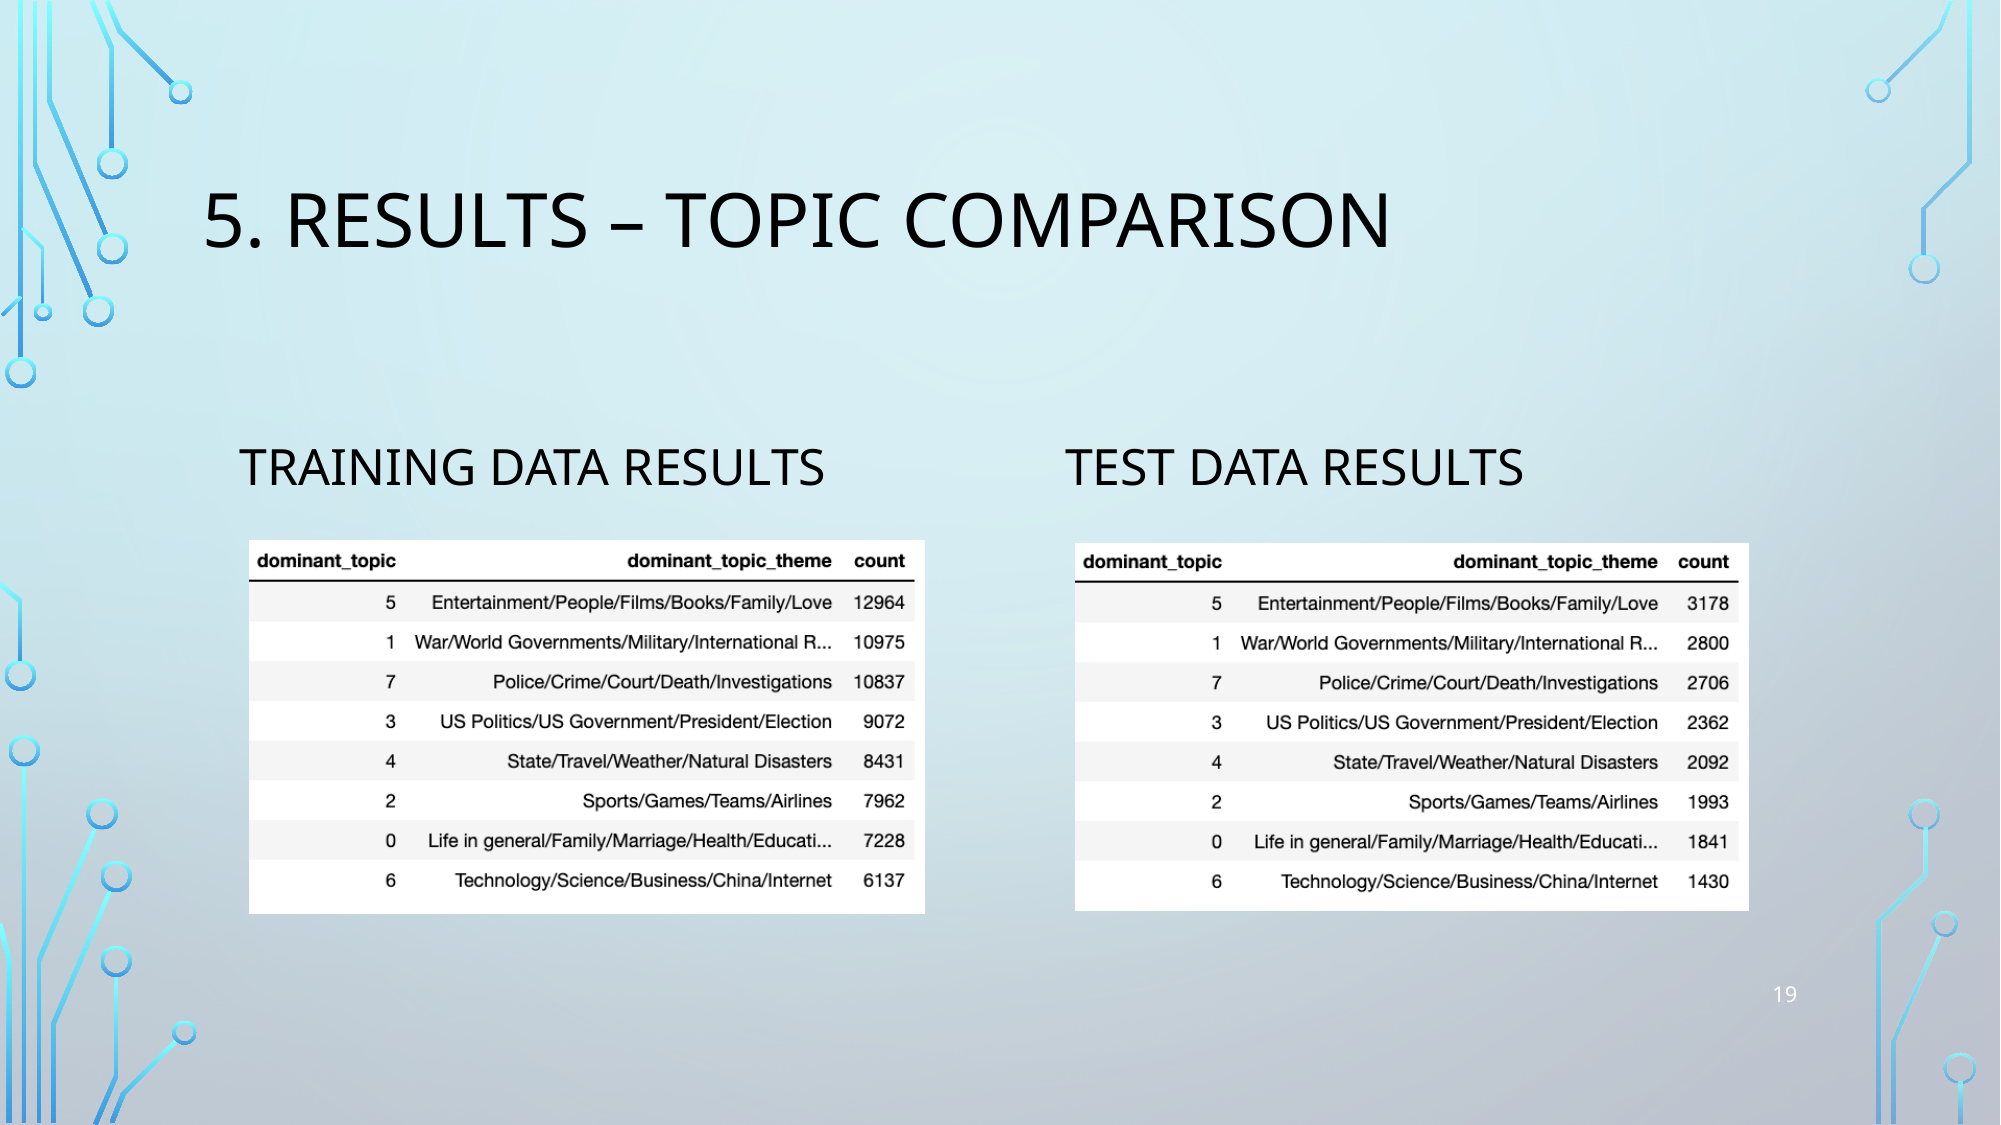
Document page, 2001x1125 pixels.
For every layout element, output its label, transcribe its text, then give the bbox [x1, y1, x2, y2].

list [249, 540, 926, 914]
slide_number 18 [1685, 965, 1813, 1025]
list Training Data results [224, 369, 988, 505]
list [1075, 543, 1750, 911]
list TEST Data Results [1050, 369, 1813, 505]
title 5. Results – TOPIC Comparison [187, 101, 1813, 344]
